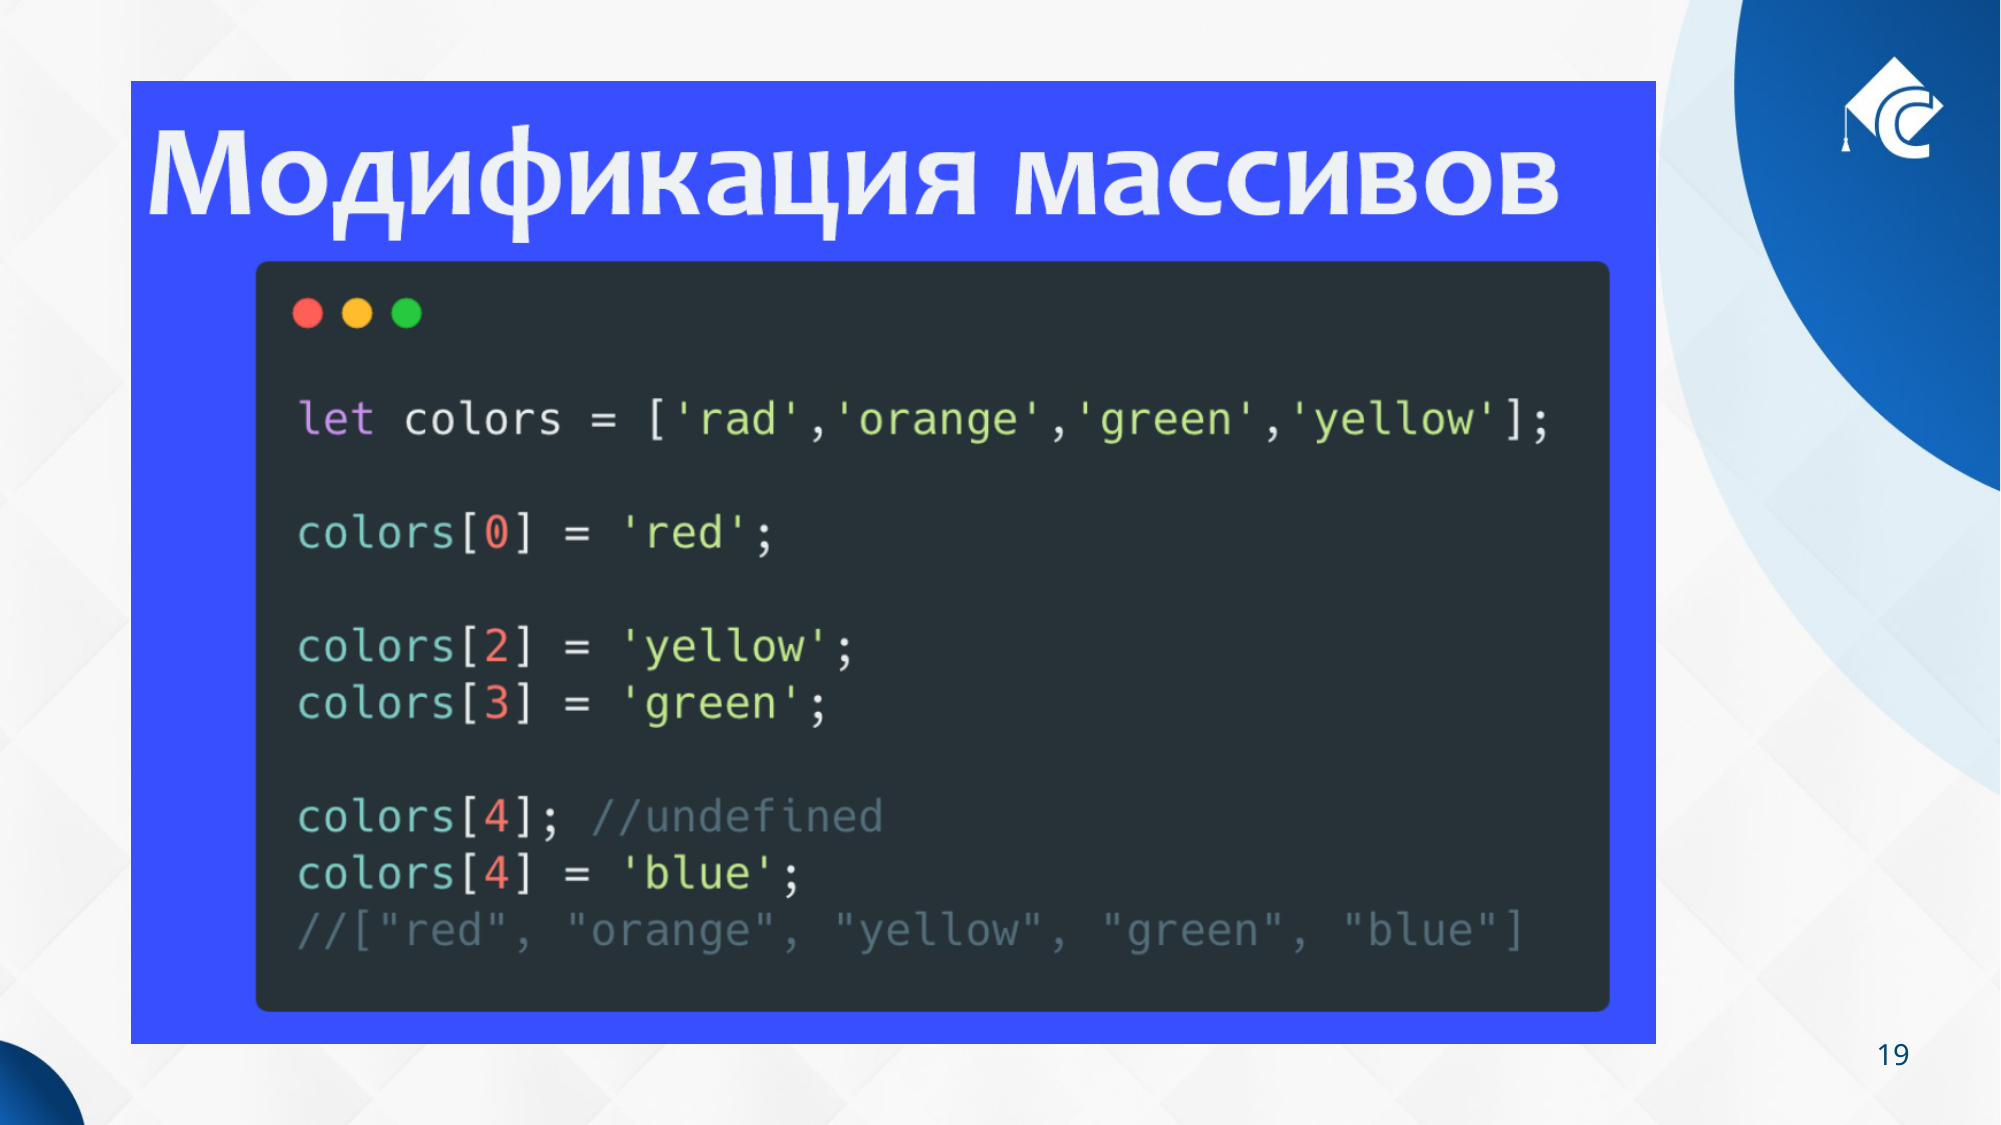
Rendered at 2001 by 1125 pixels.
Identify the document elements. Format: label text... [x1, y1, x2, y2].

picture [0, 0, 2001, 1125]
slide_number 19 [1806, 1026, 1925, 1086]
